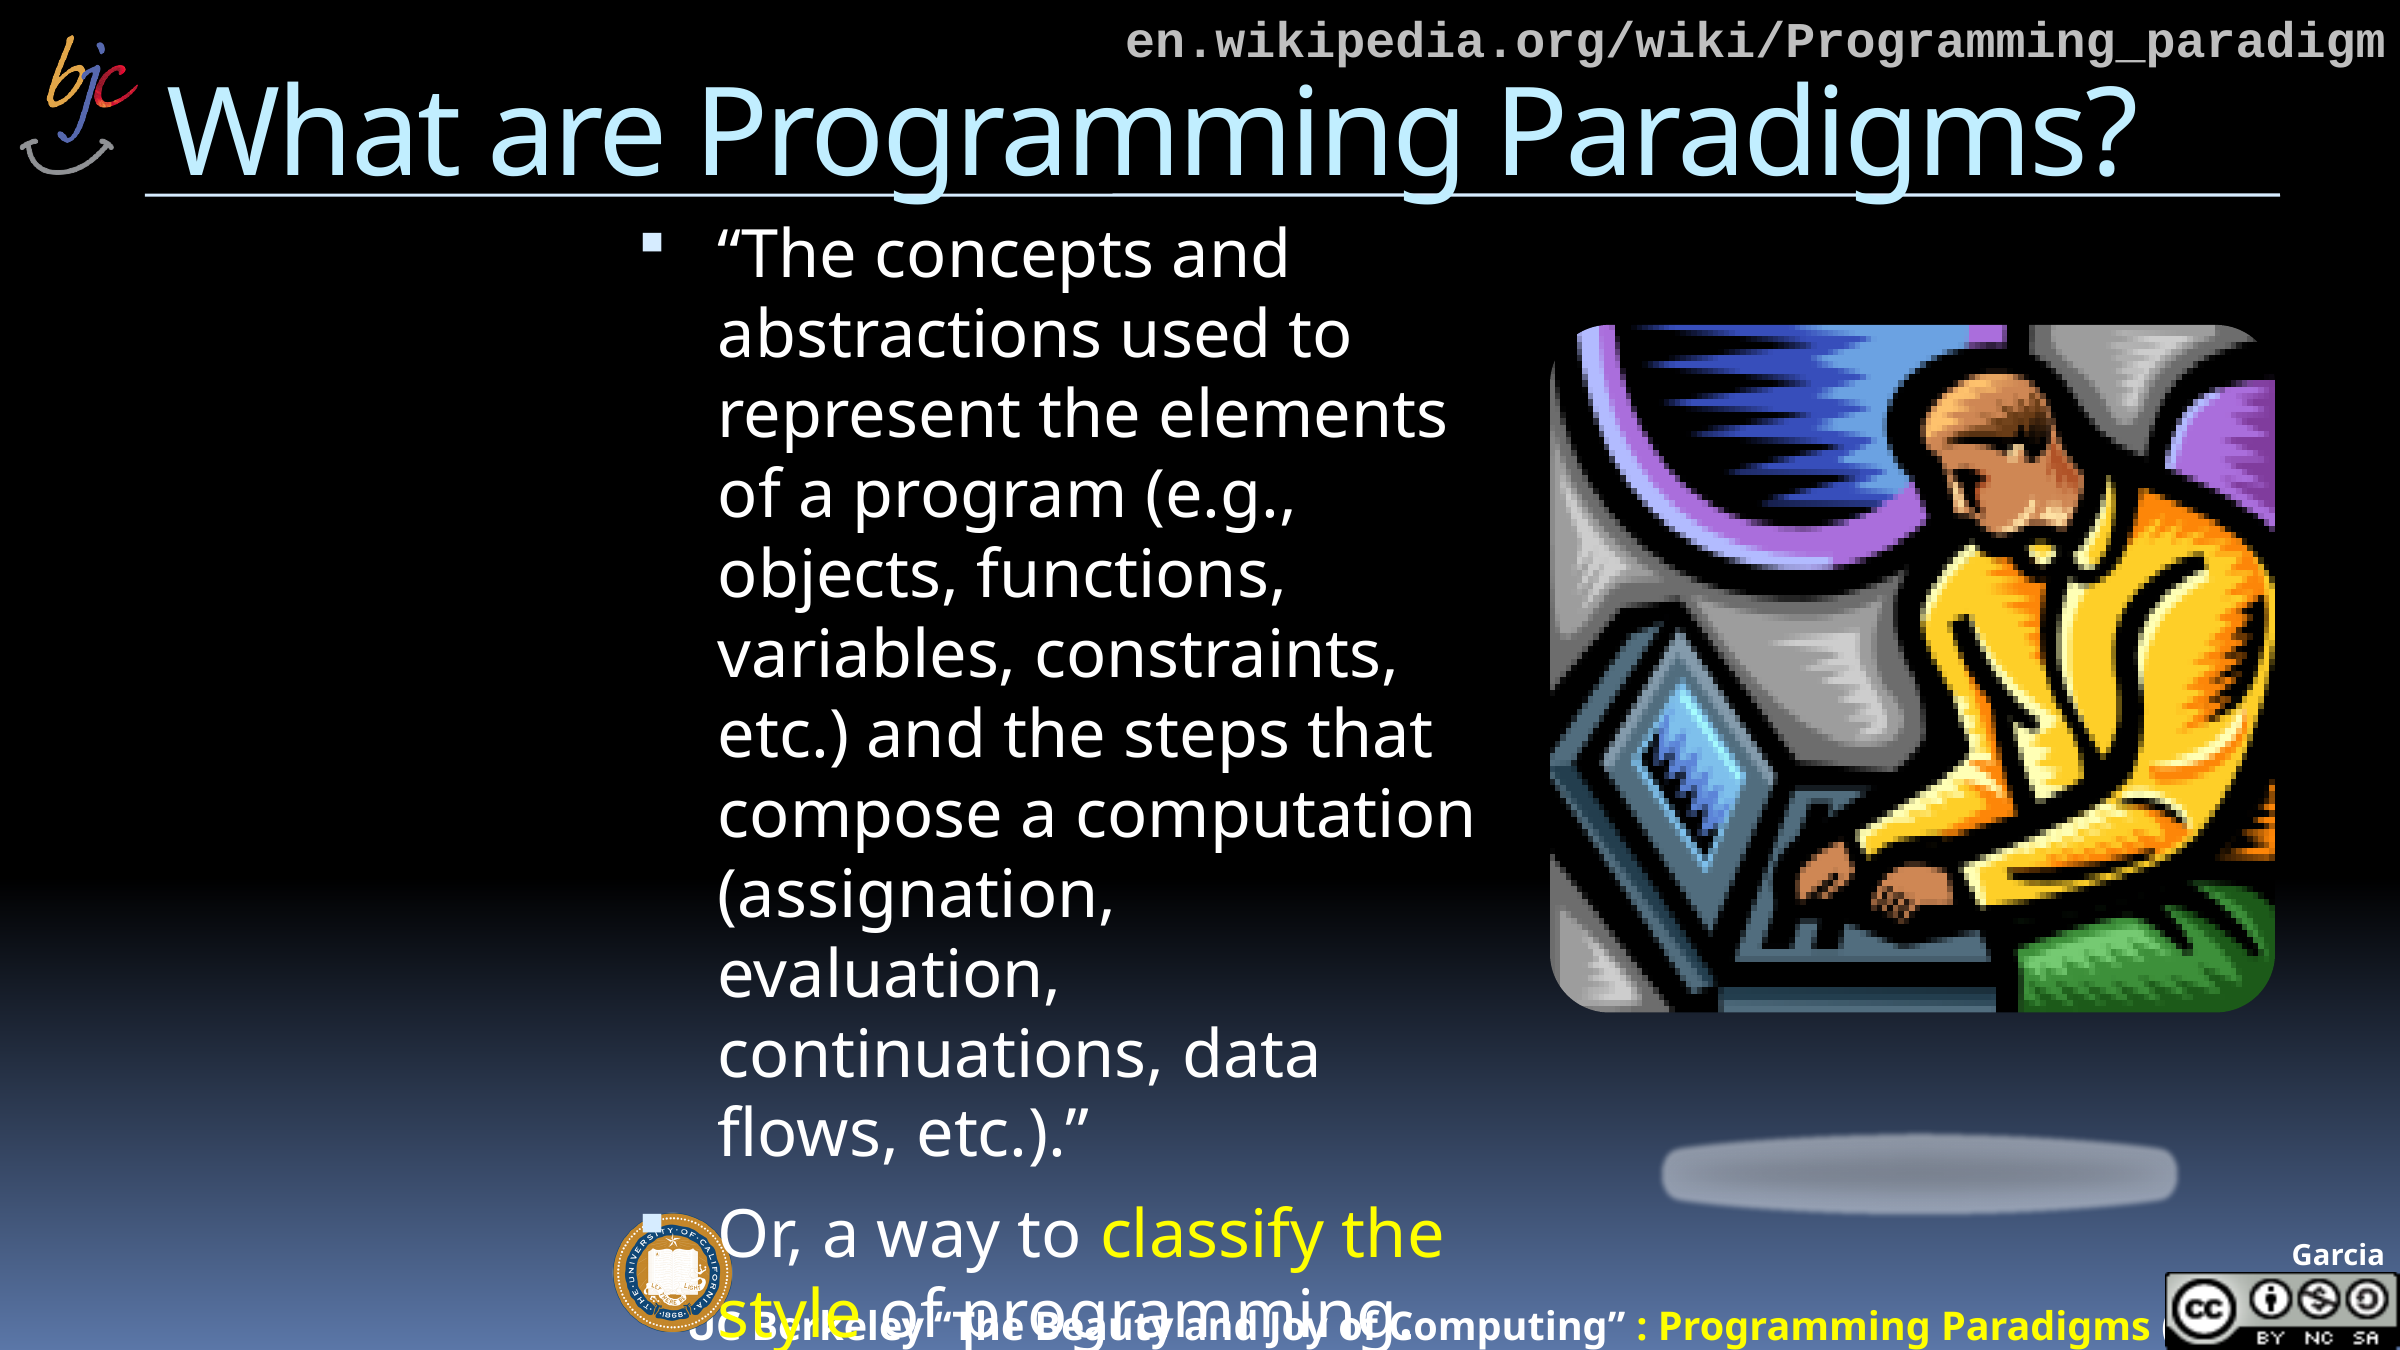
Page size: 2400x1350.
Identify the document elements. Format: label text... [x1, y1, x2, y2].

picture [2165, 1272, 2400, 1350]
list “The concepts and abstractions used to represent the elements of a program (e.g., objects, functions, variables, constraints, etc.) and the steps that compose a computation (assignation, evaluation, continuations, data flows, etc.).” Or, a way to classify the style of programming. [599, 199, 1501, 1226]
text_box en.wikipedia.org/wiki/Programming_paradigm [1049, 0, 2400, 75]
title What are Programming Paradigms? [144, 41, 2288, 192]
picture [1549, 324, 2276, 1013]
picture [612, 1226, 733, 1333]
picture [19, 35, 138, 175]
